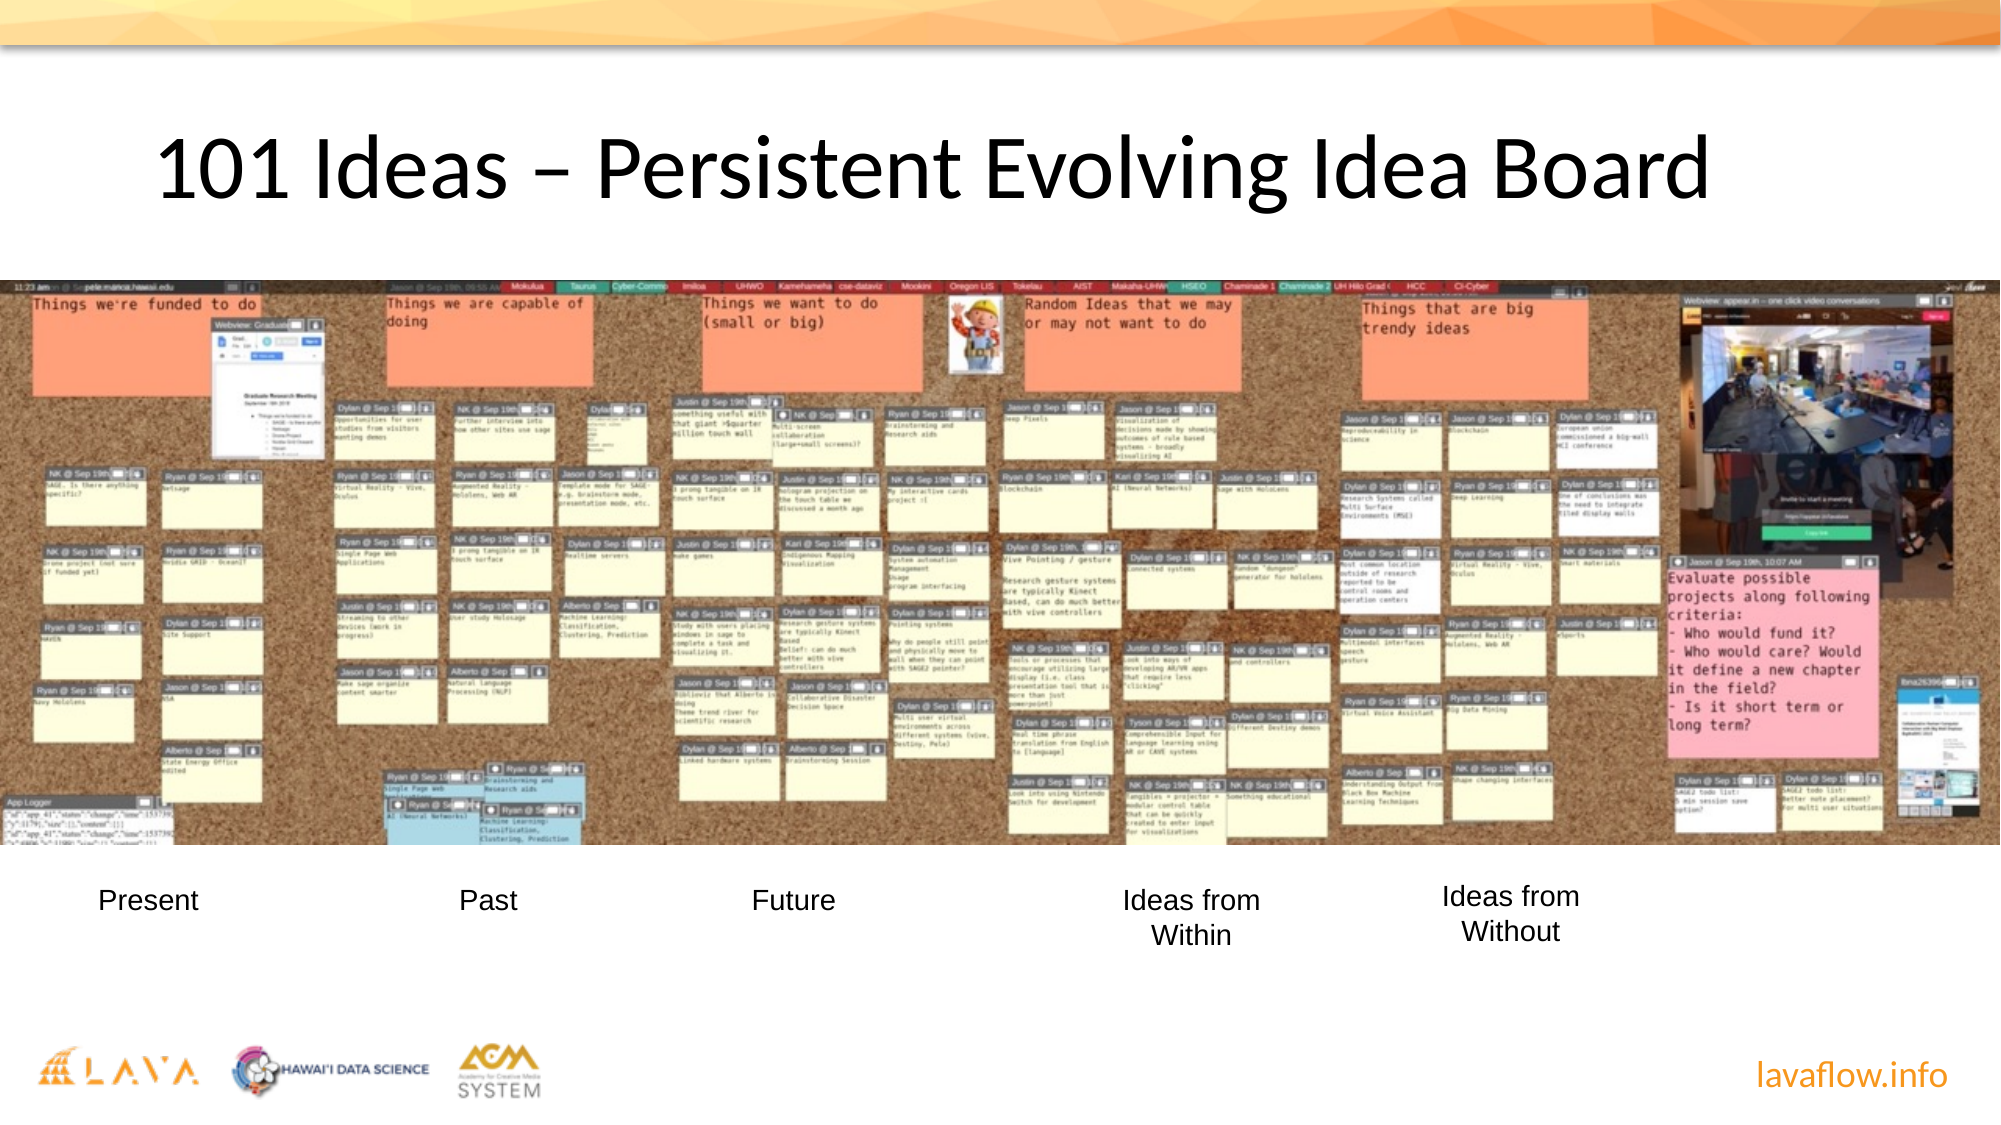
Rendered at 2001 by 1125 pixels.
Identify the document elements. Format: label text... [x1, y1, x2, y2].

text_box Ideas from Without [1389, 869, 1633, 955]
text_box Ideas from Within [1070, 874, 1313, 959]
picture [227, 1042, 433, 1100]
title 101 Ideas – Persistent Evolving Idea Board [137, 59, 1863, 277]
text_box Past [444, 874, 687, 924]
picture [455, 1042, 544, 1100]
text_box Present [83, 874, 326, 924]
picture [0, 279, 2000, 845]
text_box Future [736, 874, 980, 924]
picture [0, 0, 2000, 45]
picture [36, 1042, 202, 1088]
